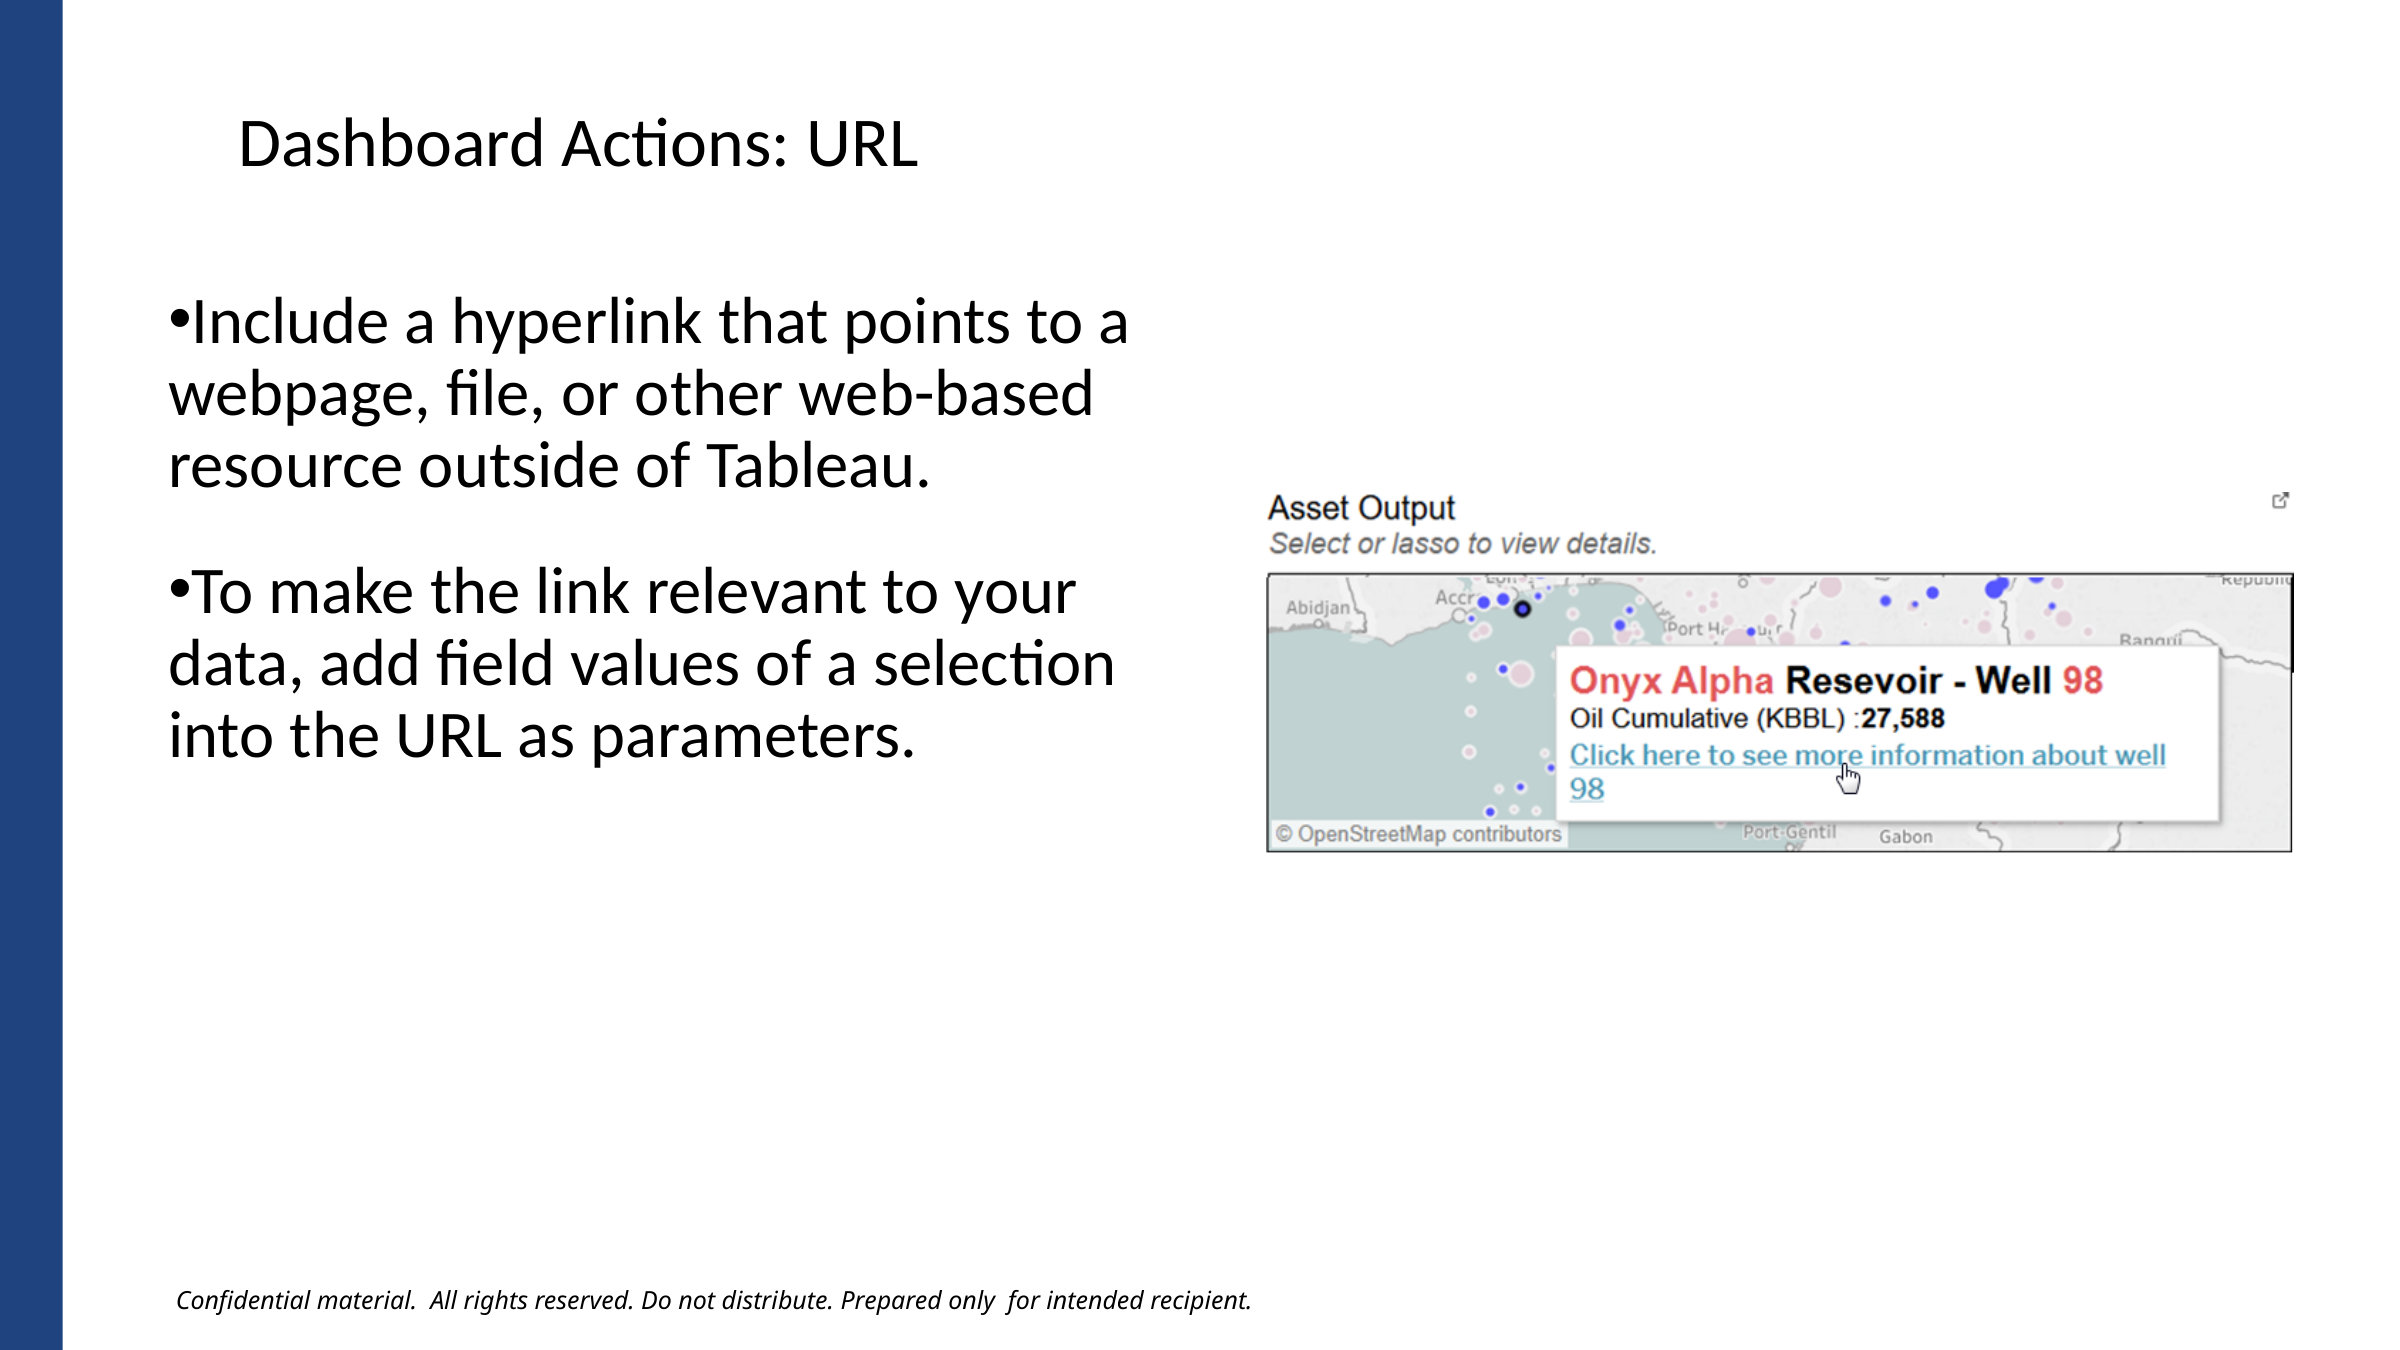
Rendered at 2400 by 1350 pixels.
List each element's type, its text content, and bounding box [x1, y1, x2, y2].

list Dashboard Actions: URL [223, 98, 2400, 193]
list Include a hyperlink that points to a webpage, file, or other web-based resource outside of Tableau. To make the link relevant to your data, add field values of a selection into the URL as parameters. [153, 278, 1240, 1005]
picture [1265, 492, 2294, 860]
